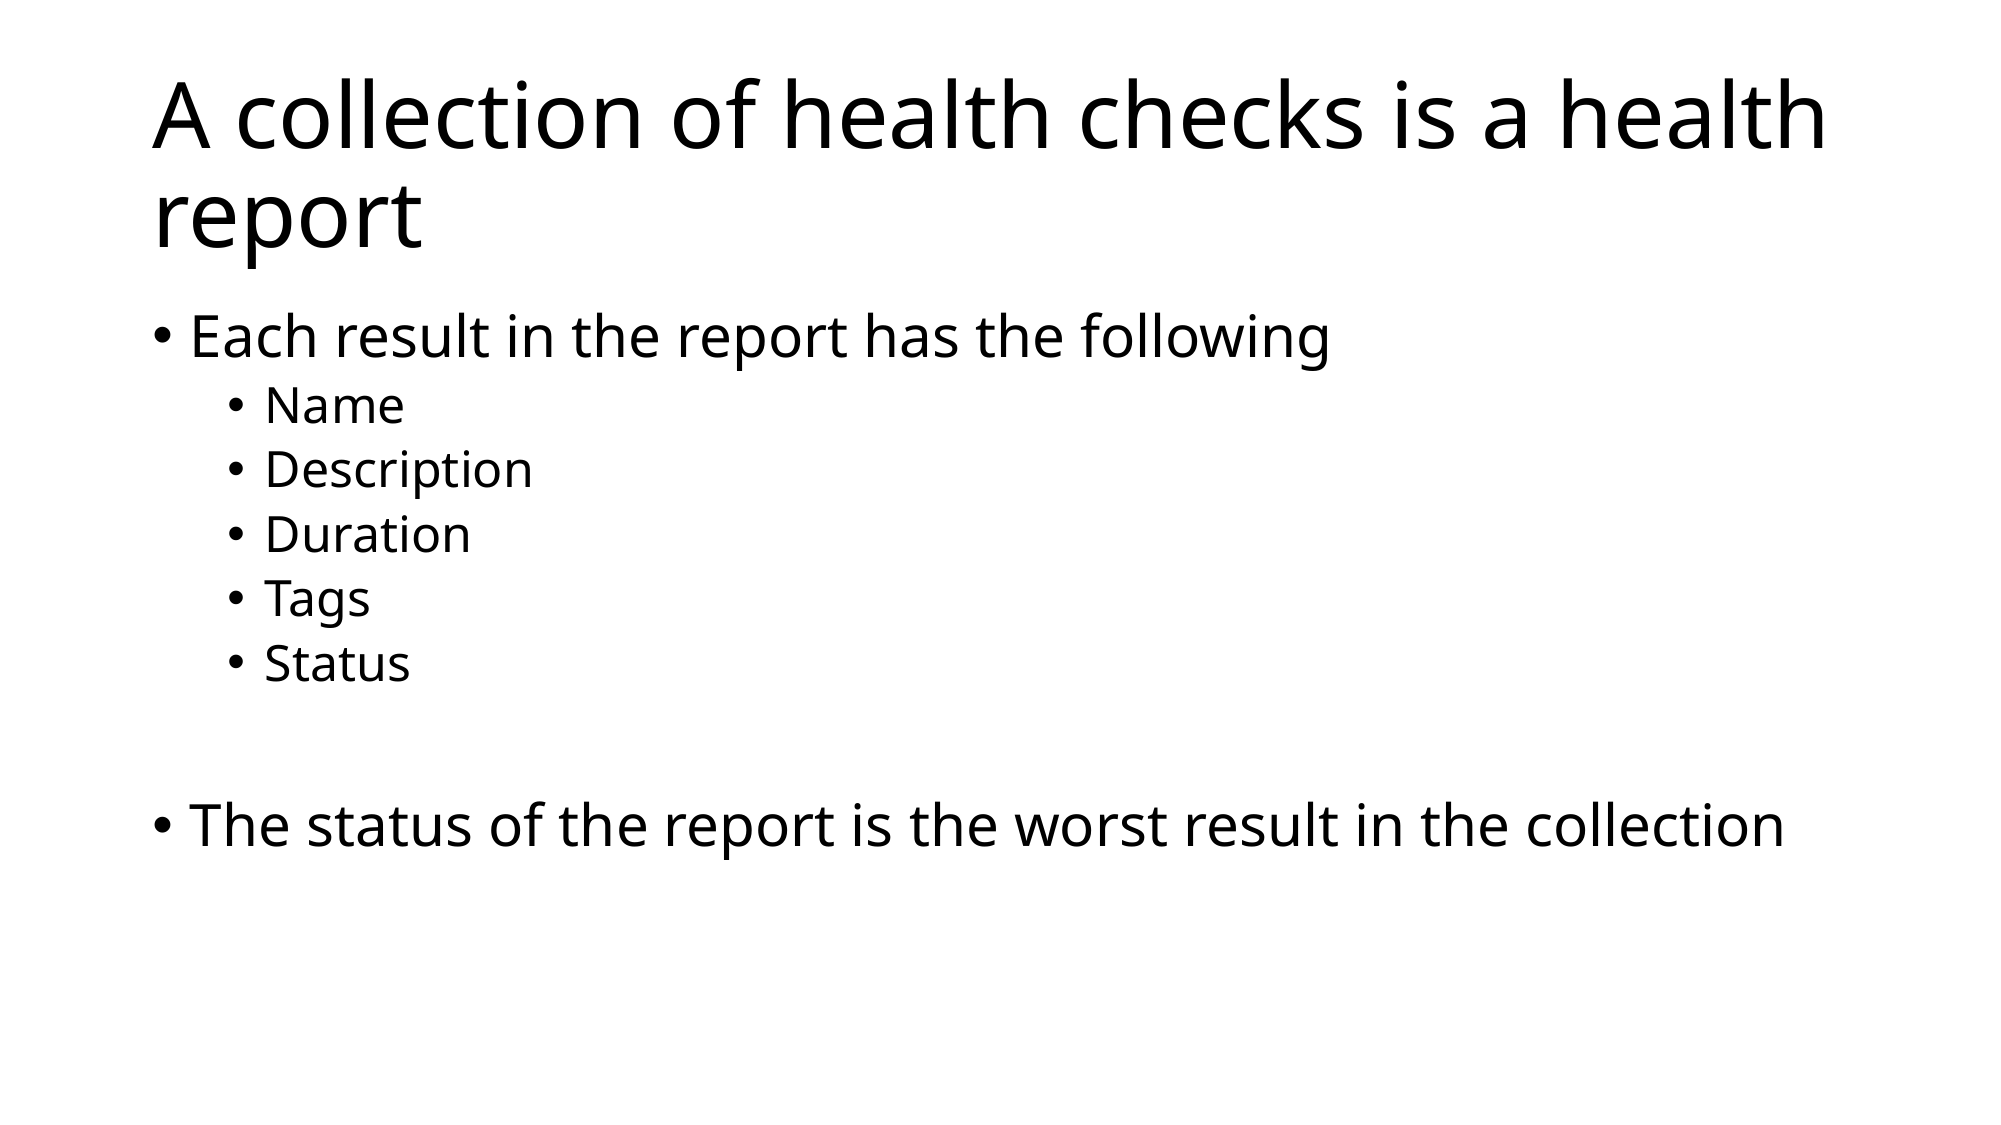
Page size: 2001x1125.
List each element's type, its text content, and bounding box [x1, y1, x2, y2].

list Each result in the report has the following Name Description Duration Tags Status The status of the report is the worst result in the collection [137, 299, 1863, 1014]
title A collection of health checks is a health report [137, 59, 1925, 278]
